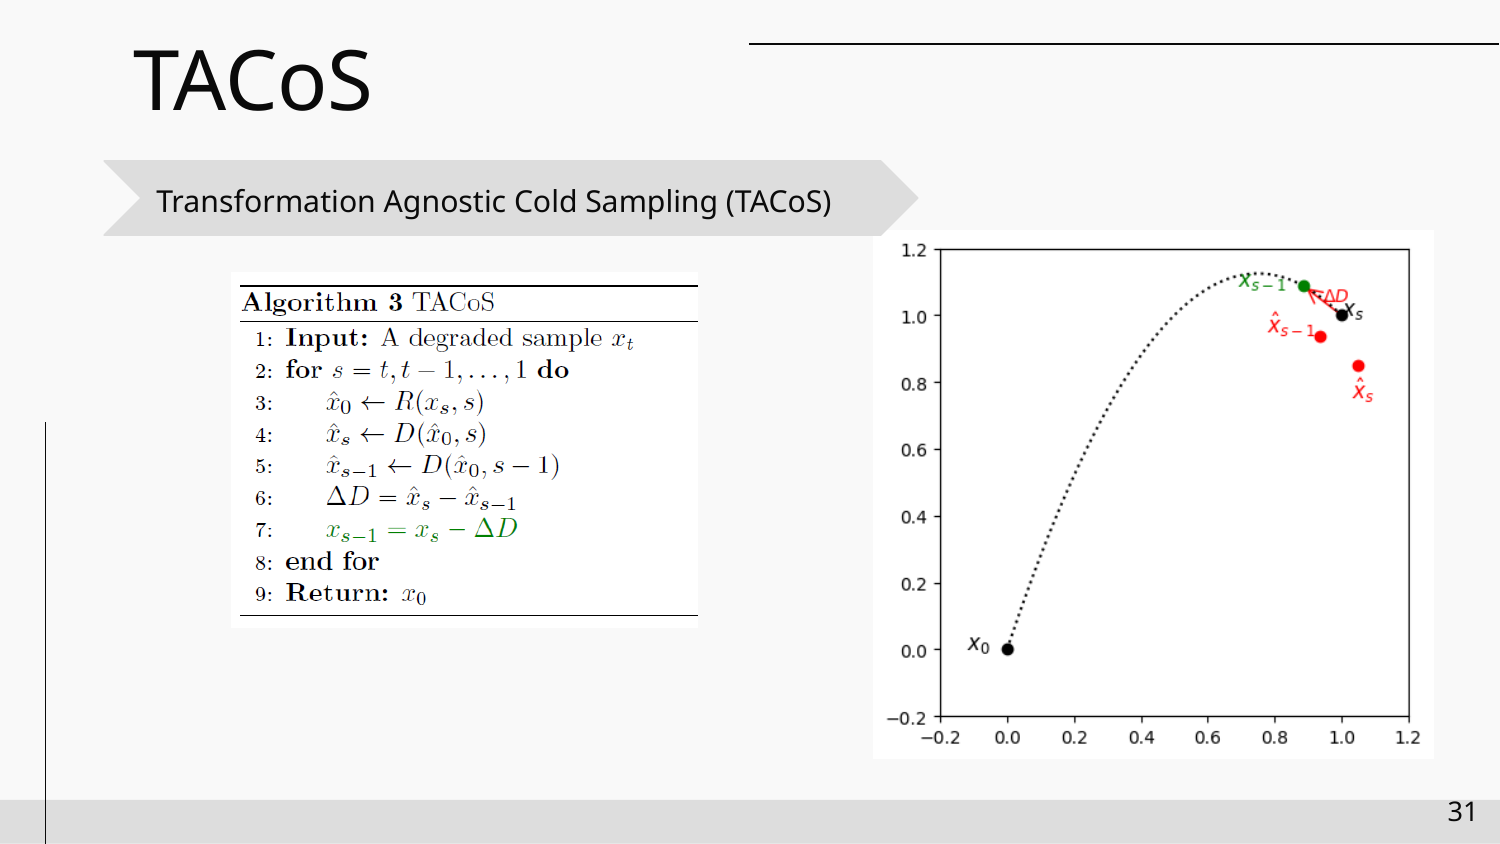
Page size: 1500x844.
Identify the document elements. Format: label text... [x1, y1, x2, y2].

picture [231, 272, 699, 628]
slide_number ‹#› [1403, 779, 1494, 844]
text_box Transformation Agnostic Cold Sampling (TACoS) [104, 160, 918, 236]
title TACoS [35, 12, 472, 121]
picture [872, 230, 1435, 760]
